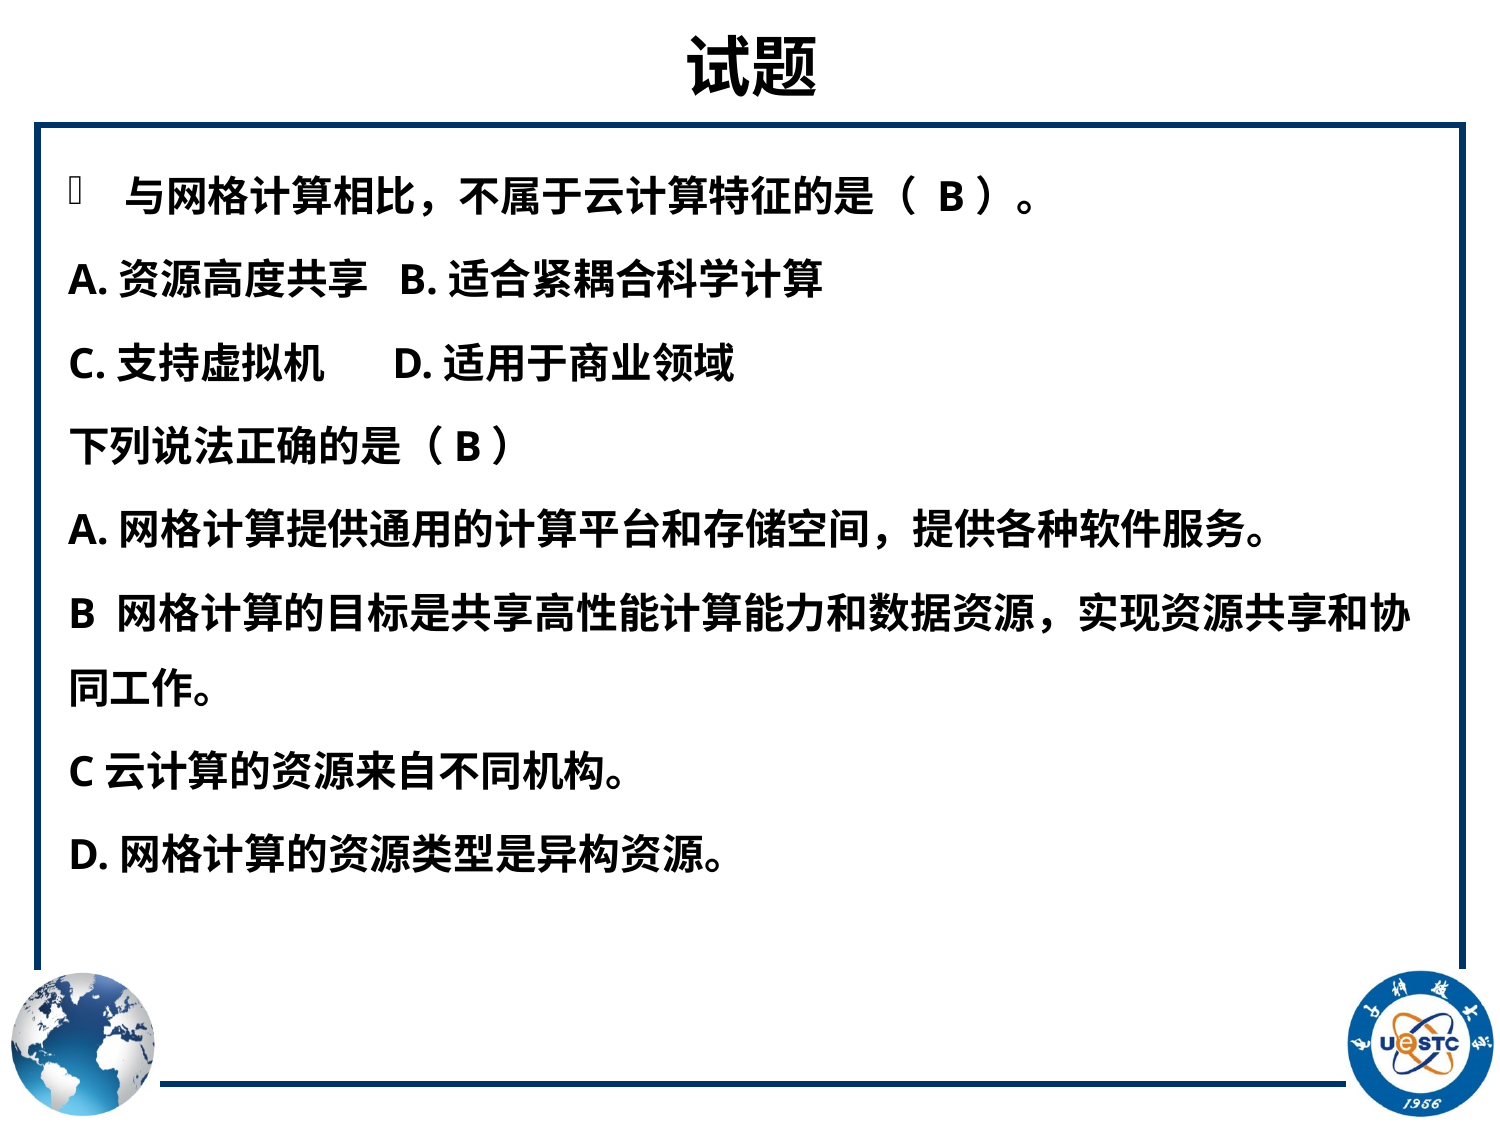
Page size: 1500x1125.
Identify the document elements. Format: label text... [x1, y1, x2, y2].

picture [0, 970, 160, 1118]
list 与网格计算相比，不属于云计算特征的是（ B）。 A.资源高度共享 B.适合紧耦合科学计算 C.支持虚拟机 D.适用于商业领域 下列说法正确的是（B） A.网格计算提供通用的计算平台和存储空间，提供各种软件服务。 B 网格计算的目标是共享高性能计算能力和数据资源，实现资源共享和协同工作。 C云计算的资源来自不同机构。 D.网格计算的资源类型是异构资源。 [53, 137, 1447, 1071]
picture [1346, 969, 1495, 1118]
title 试题 [41, 19, 1463, 112]
